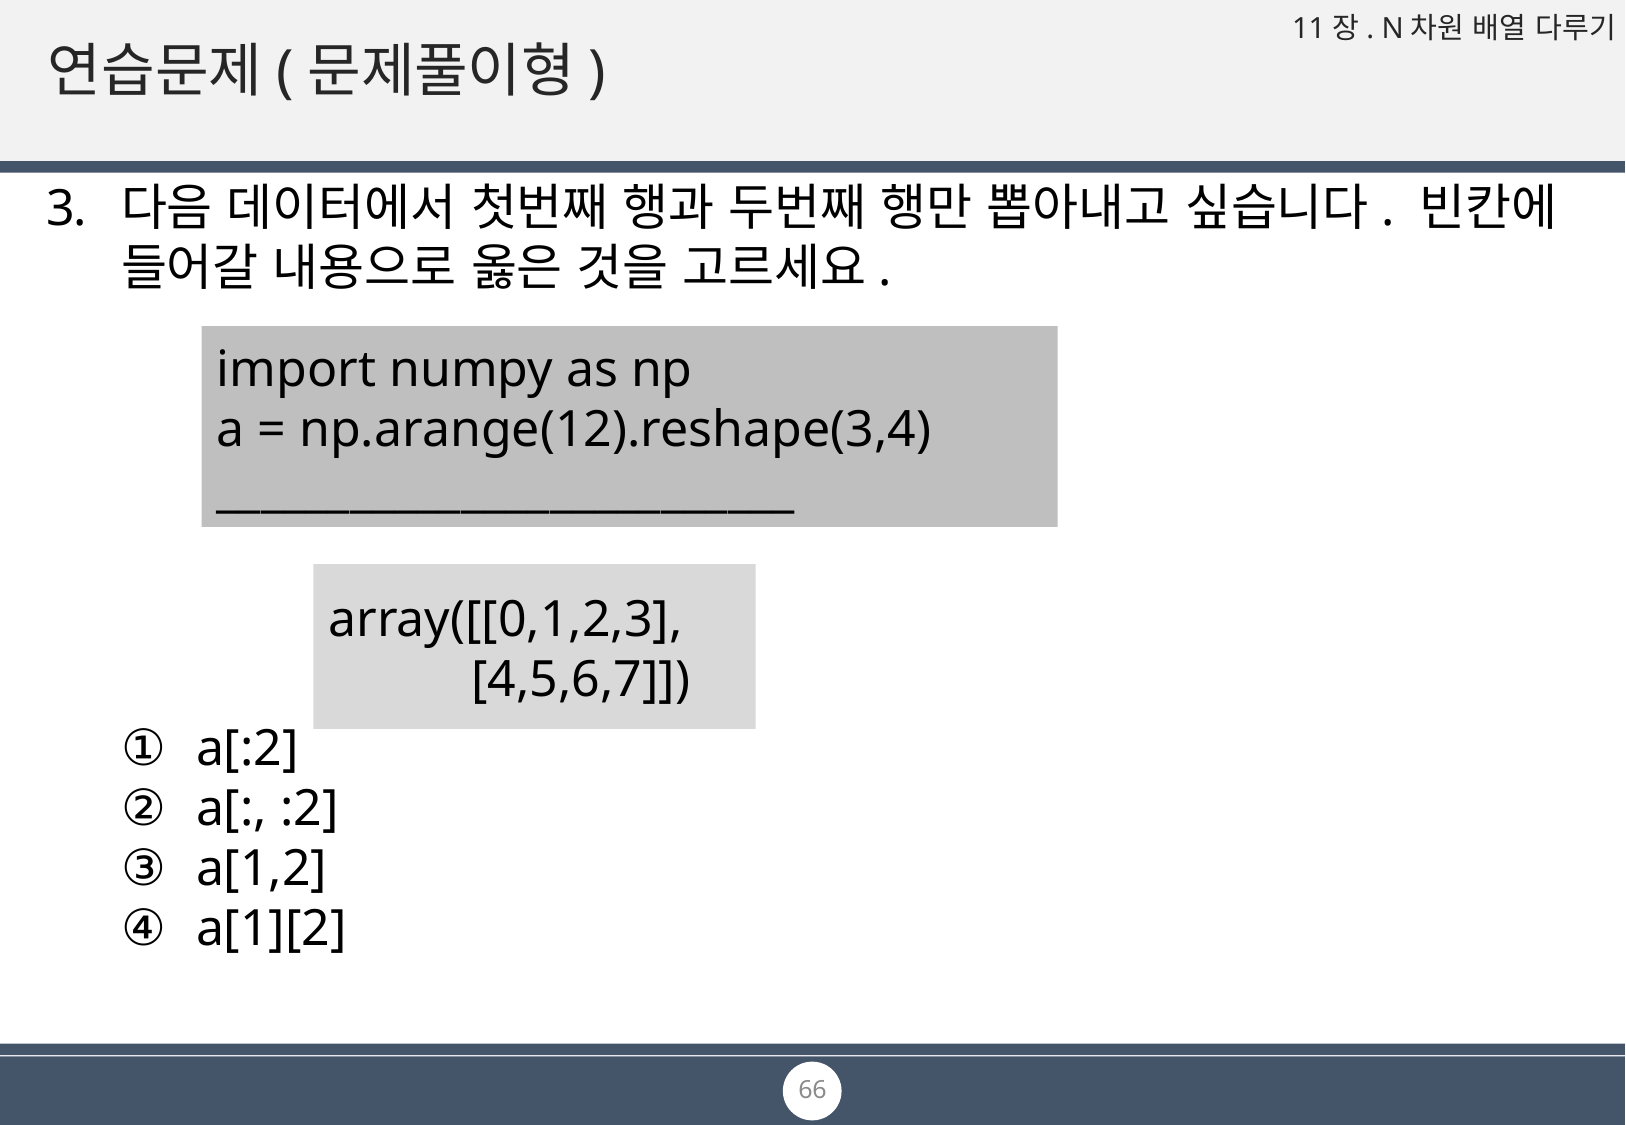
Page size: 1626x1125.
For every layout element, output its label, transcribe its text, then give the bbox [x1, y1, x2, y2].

text_box 다음 데이터에서 첫번째 행과 두번째 행만 뽑아내고 싶습니다. 빈칸에 들어갈 내용으로 옳은 것을 고르세요. a[:2] a[:, :2] a[1,2] a[1][2] [31, 168, 1592, 963]
title 연습문제(문제풀이형) [32, 30, 1592, 114]
slide_number 66 [629, 1061, 996, 1121]
text_box import numpy as np a = np.arange(12).reshape(3,4) __________________________ [201, 325, 1059, 528]
text_box array([[0,1,2,3], [4,5,6,7]]) [312, 563, 757, 730]
